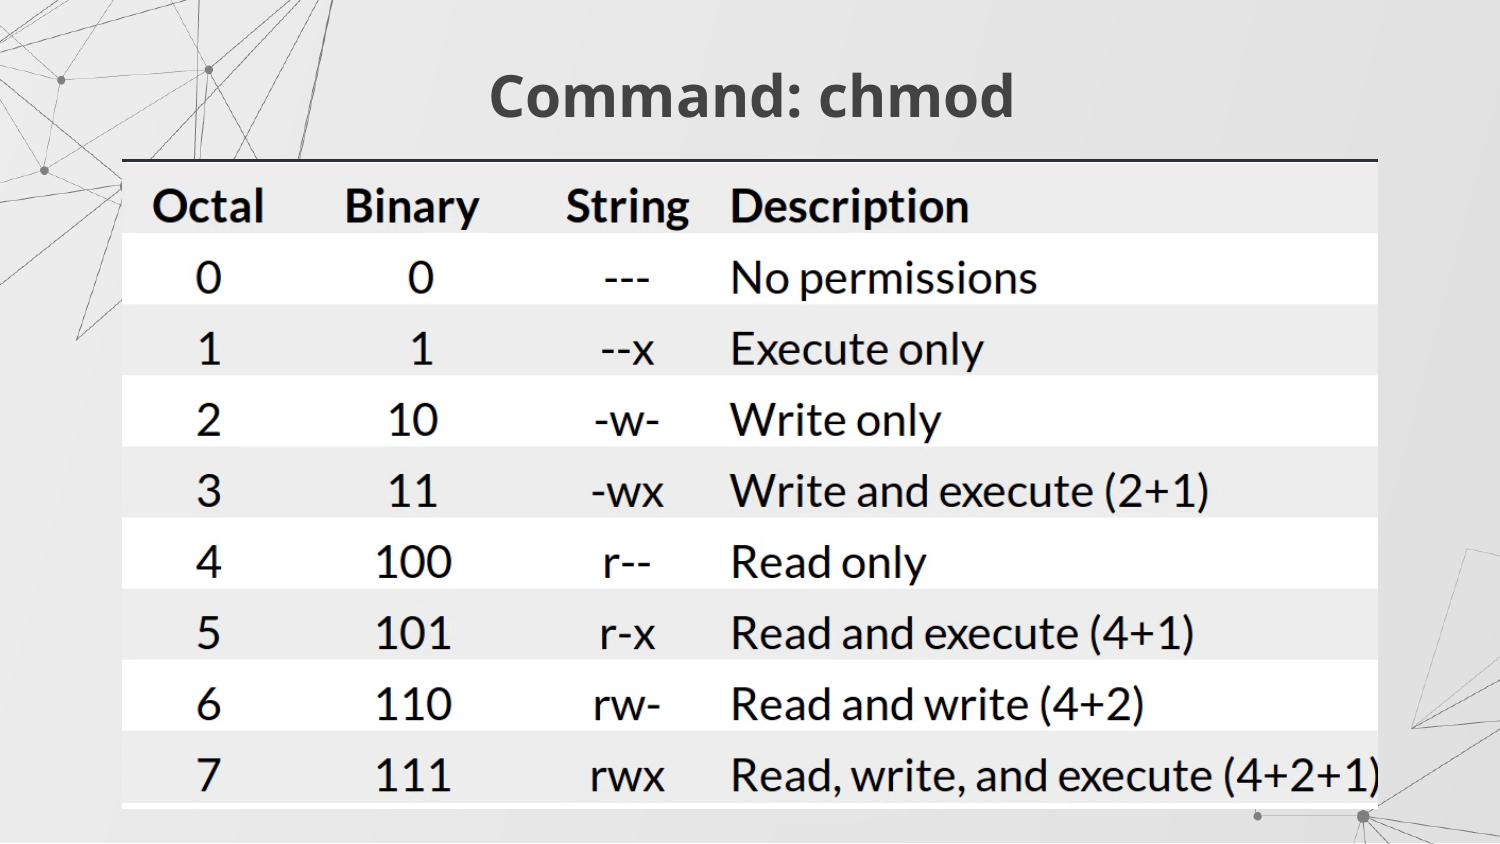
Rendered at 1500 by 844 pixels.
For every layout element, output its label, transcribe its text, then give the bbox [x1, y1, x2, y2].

picture [0, 0, 1500, 844]
title Command: chmod [347, 61, 1159, 145]
